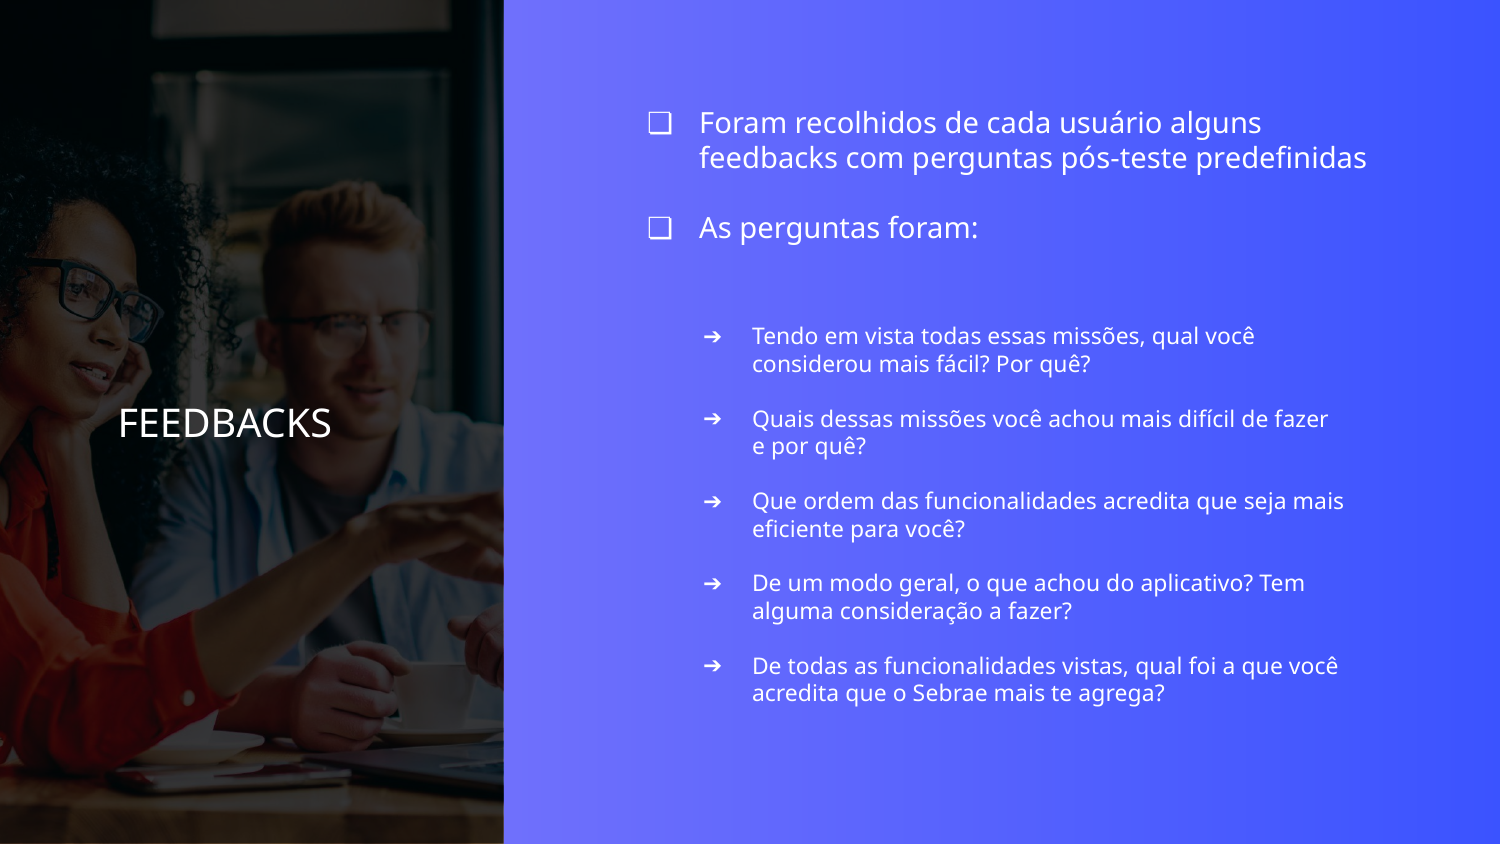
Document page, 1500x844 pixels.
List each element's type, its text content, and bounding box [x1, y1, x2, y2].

text_box Foram recolhidos de cada usuário alguns feedbacks com perguntas pós-teste predefinidas As perguntas foram: [609, 89, 1386, 260]
picture [0, 0, 504, 844]
text_box Tendo em vista todas essas missões, qual você considerou mais fácil? Por quê? Quais dessas missões você achou mais difícil de fazer e por quê? Que ordem das funcionalidades acredita que seja mais eficiente para você? De um modo geral, o que achou do aplicativo? Tem alguma consideração a fazer? De todas as funcionalidades vistas, qual foi a que você acredita que o Sebrae mais te agrega? [587, 306, 1114, 749]
